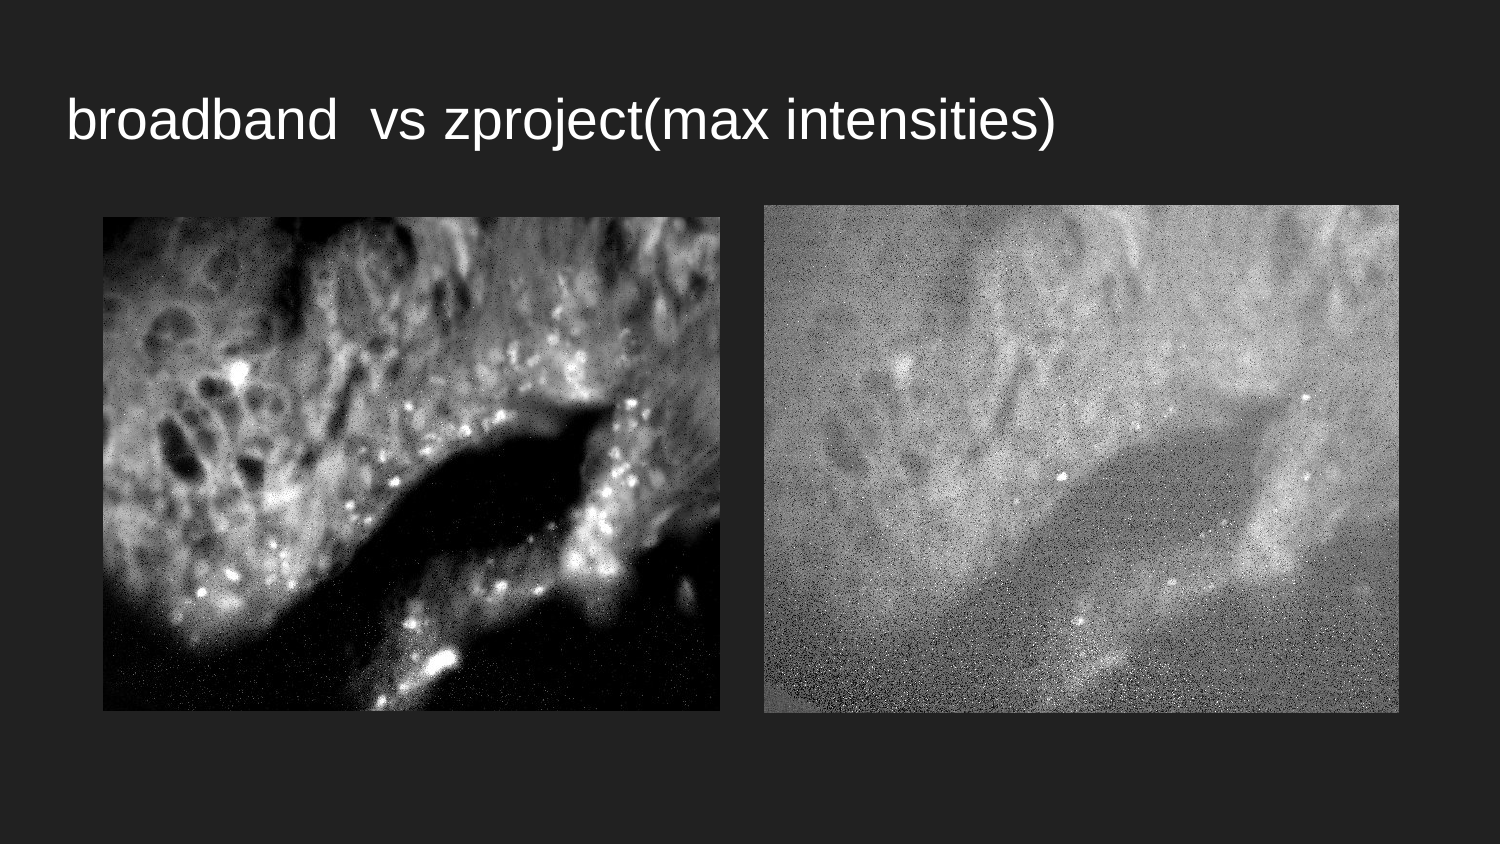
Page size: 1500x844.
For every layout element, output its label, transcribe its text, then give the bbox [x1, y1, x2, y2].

picture [103, 217, 721, 711]
title broadband vs zproject(max intensities) [51, 72, 1449, 167]
picture [764, 205, 1399, 713]
